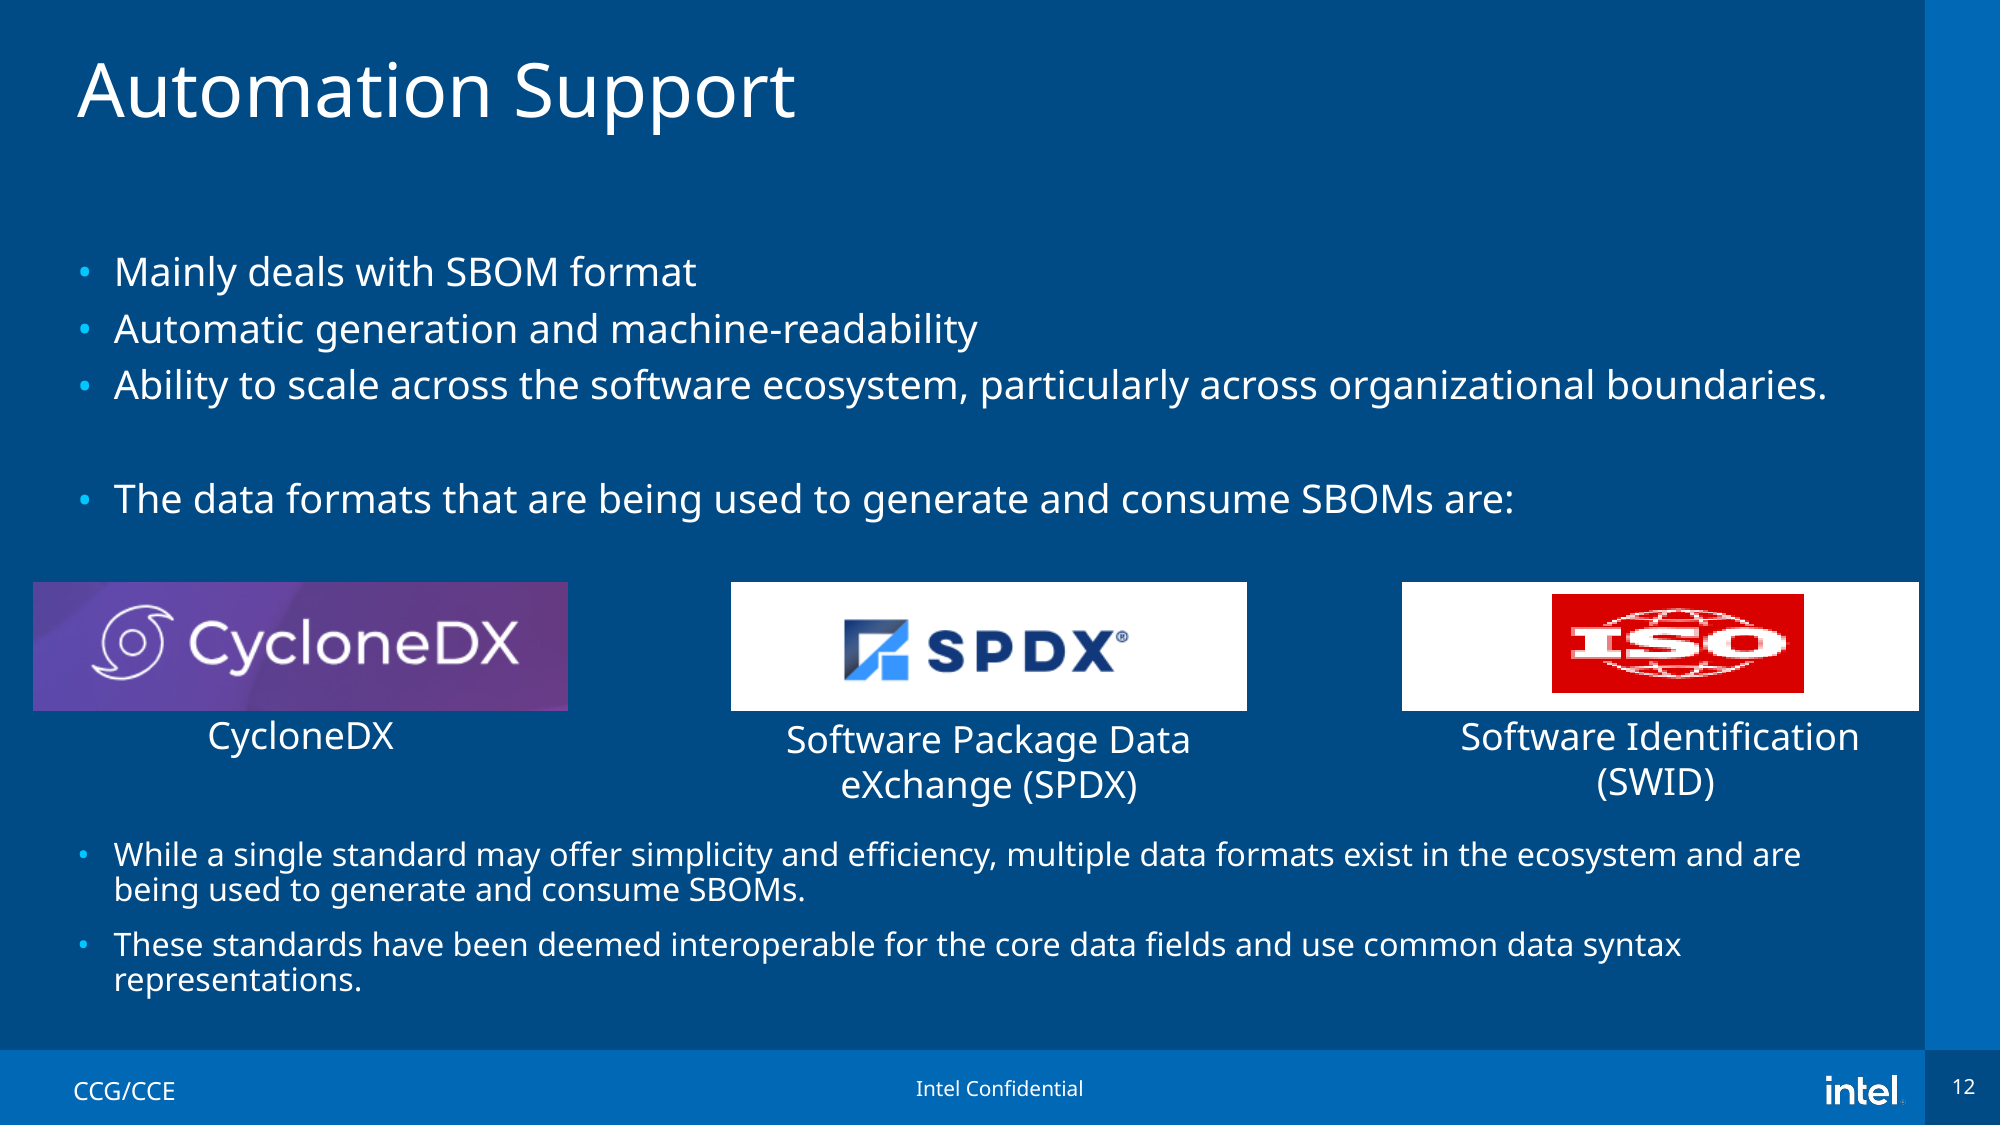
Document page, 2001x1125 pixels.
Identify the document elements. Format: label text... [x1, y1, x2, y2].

picture [1826, 1075, 1906, 1105]
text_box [33, 583, 568, 766]
title Automation Support [62, 45, 1863, 225]
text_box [731, 583, 1247, 861]
text_box While a single standard may offer simplicity and efficiency, multiple data formats exist in the ecosystem and are being used to generate and consume SBOMs. These standards have been deemed interoperable for the core data fields and use common data syntax representations. [62, 831, 1863, 1007]
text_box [1402, 582, 1919, 812]
list Mainly deals with SBOM format Automatic generation and machine-readability Ability to scale across the software ecosystem, particularly across organizational boundaries. The data formats that are being used to generate and consume SBOMs are: [62, 244, 1863, 563]
